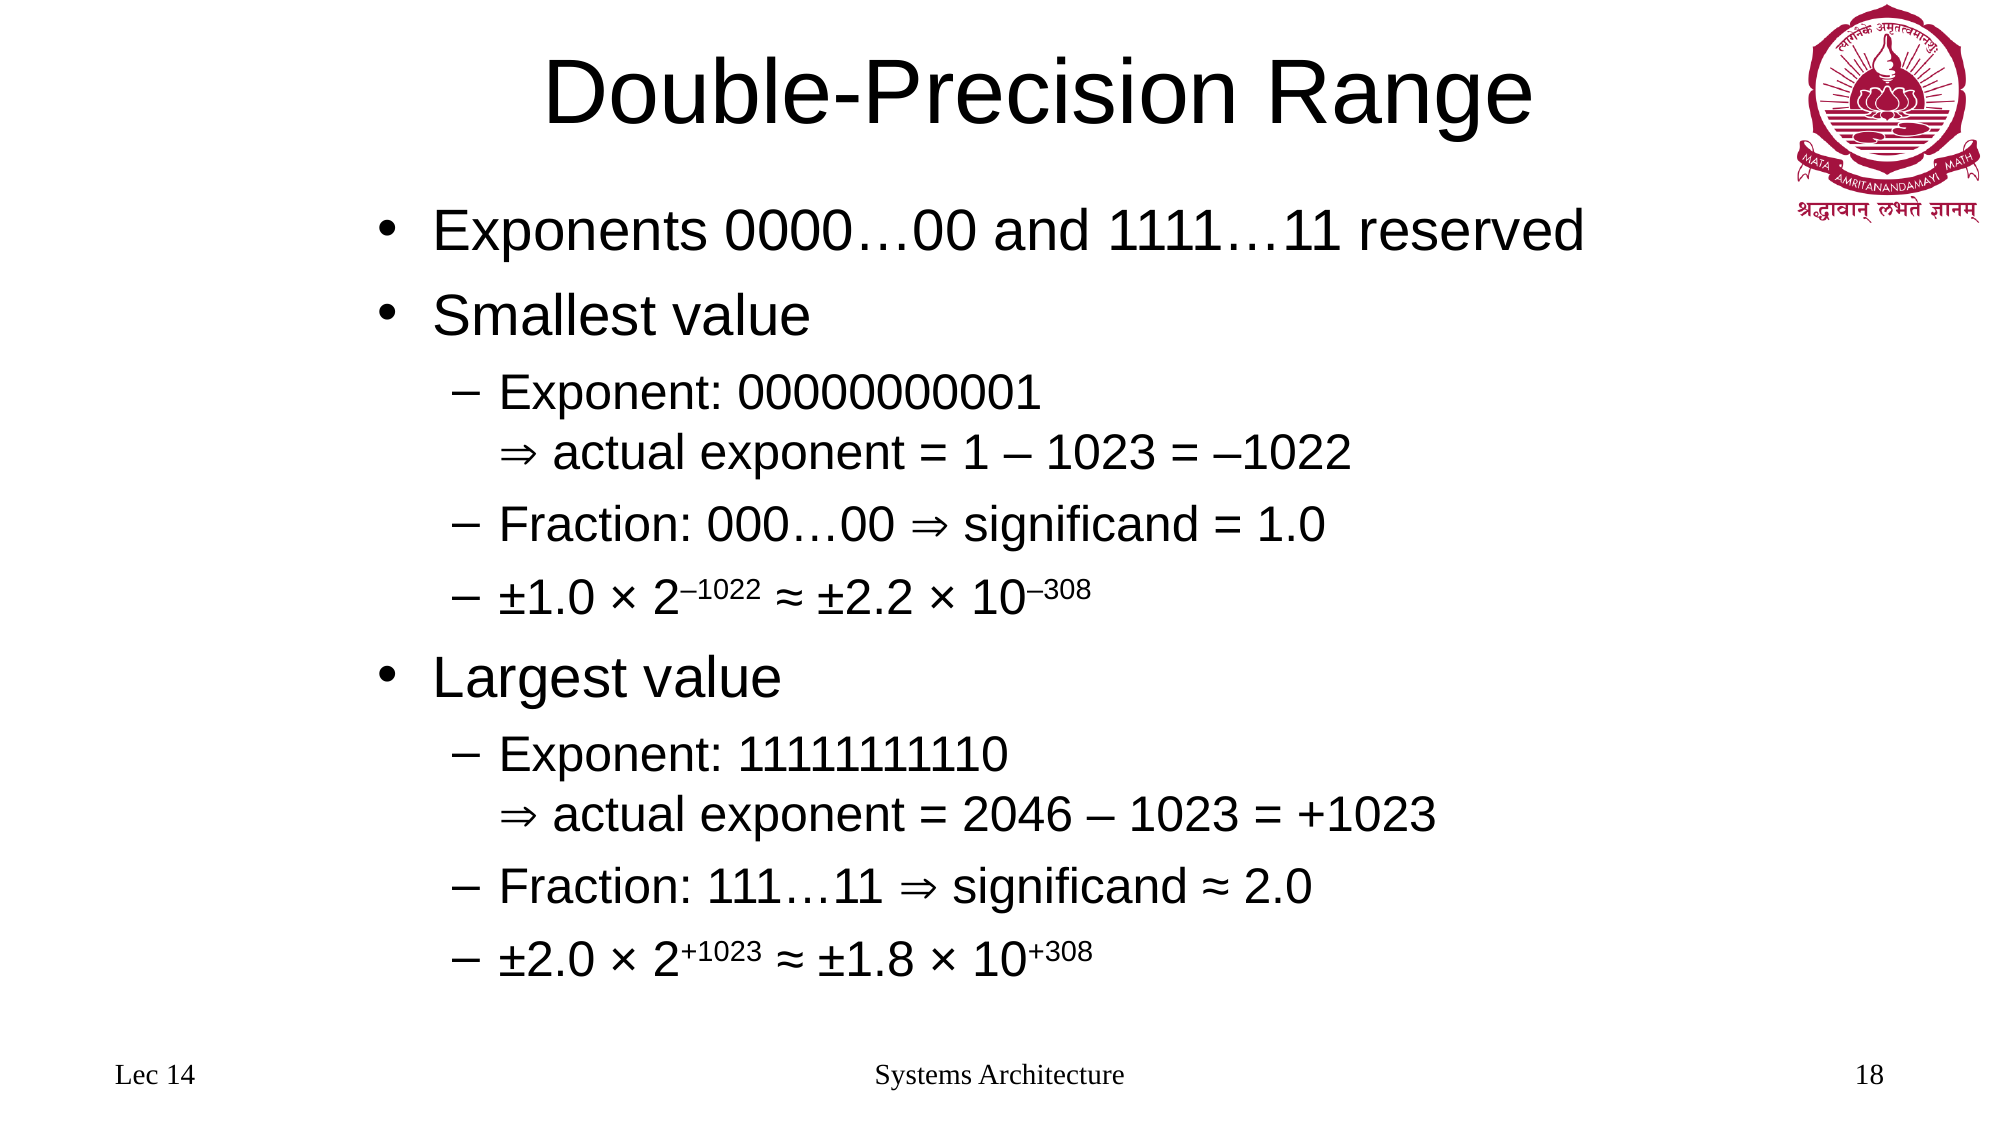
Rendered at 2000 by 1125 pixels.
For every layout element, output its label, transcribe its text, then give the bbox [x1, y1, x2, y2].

list Exponents 0000…00 and 1111…11 reserved Smallest value Exponent: 00000000001  actual exponent = 1 – 1023 = –1022 Fraction: 000…00  significand = 1.0 ±1.0 × 2–1022 ≈ ±2.2 × 10–308 Largest value Exponent: 11111111110  actual exponent = 2046 – 1023 = +1023 Fraction: 111…11  significand ≈ 2.0 ±2.0 × 2+1023 ≈ ±1.8 × 10+308 [362, 184, 1719, 1024]
slide_number Lec 14 [99, 1042, 567, 1103]
title Double-Precision Range [362, 23, 1717, 149]
slide_number 18 [1432, 1042, 1900, 1103]
footer Systems Architecture [683, 1042, 1317, 1103]
picture [1776, 1, 2000, 225]
